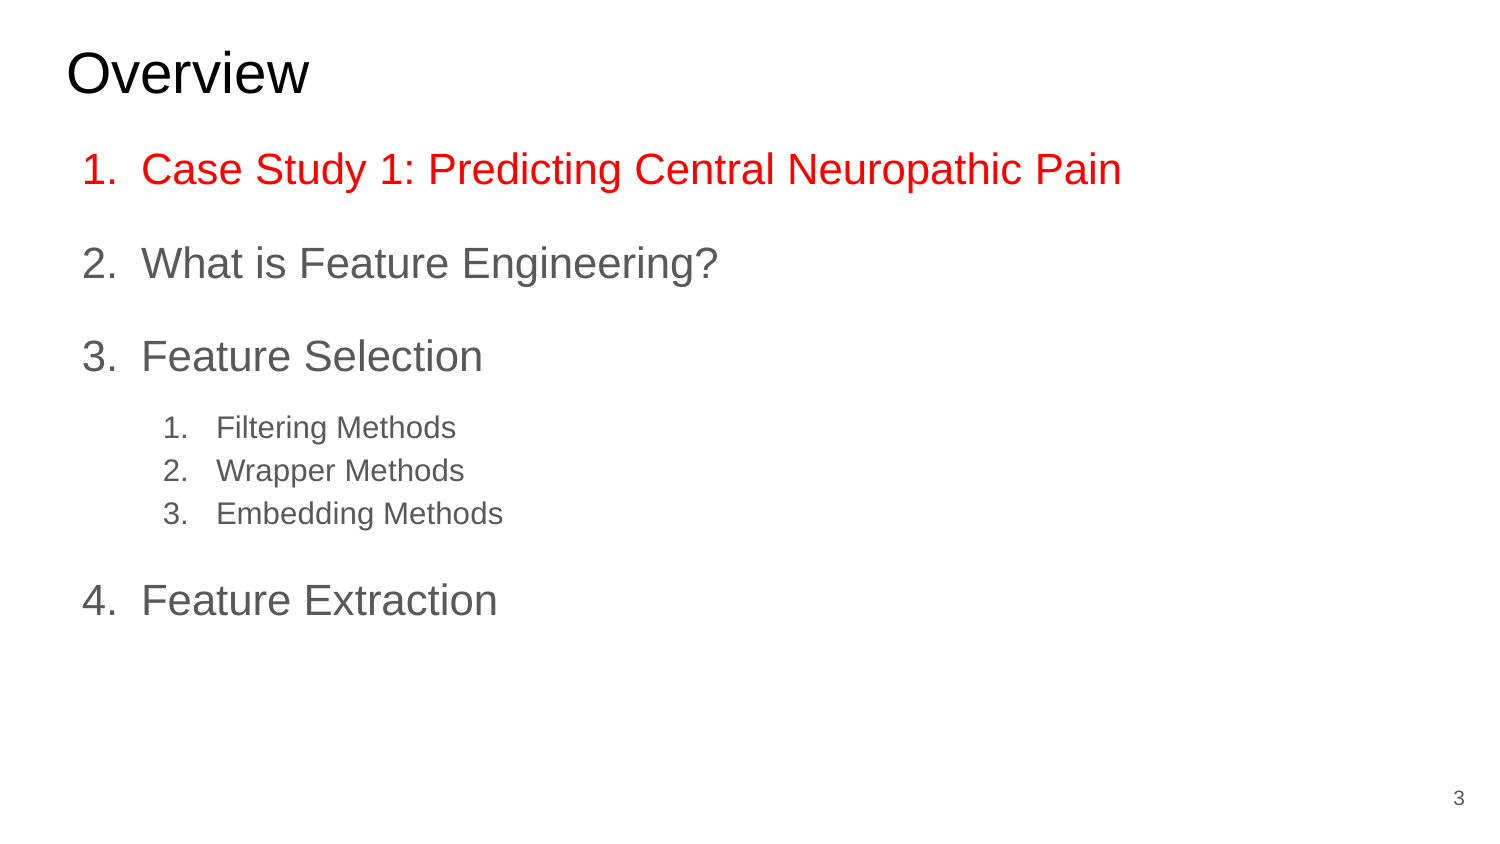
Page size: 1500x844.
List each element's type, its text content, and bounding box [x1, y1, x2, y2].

title Overview [51, 20, 1449, 109]
slide_number ‹#› [1389, 764, 1480, 830]
list Case Study 1: Predicting Central Neuropathic Pain What is Feature Engineering? Feature Selection Filtering Methods Wrapper Methods Embedding Methods Feature Extraction [51, 117, 1449, 822]
